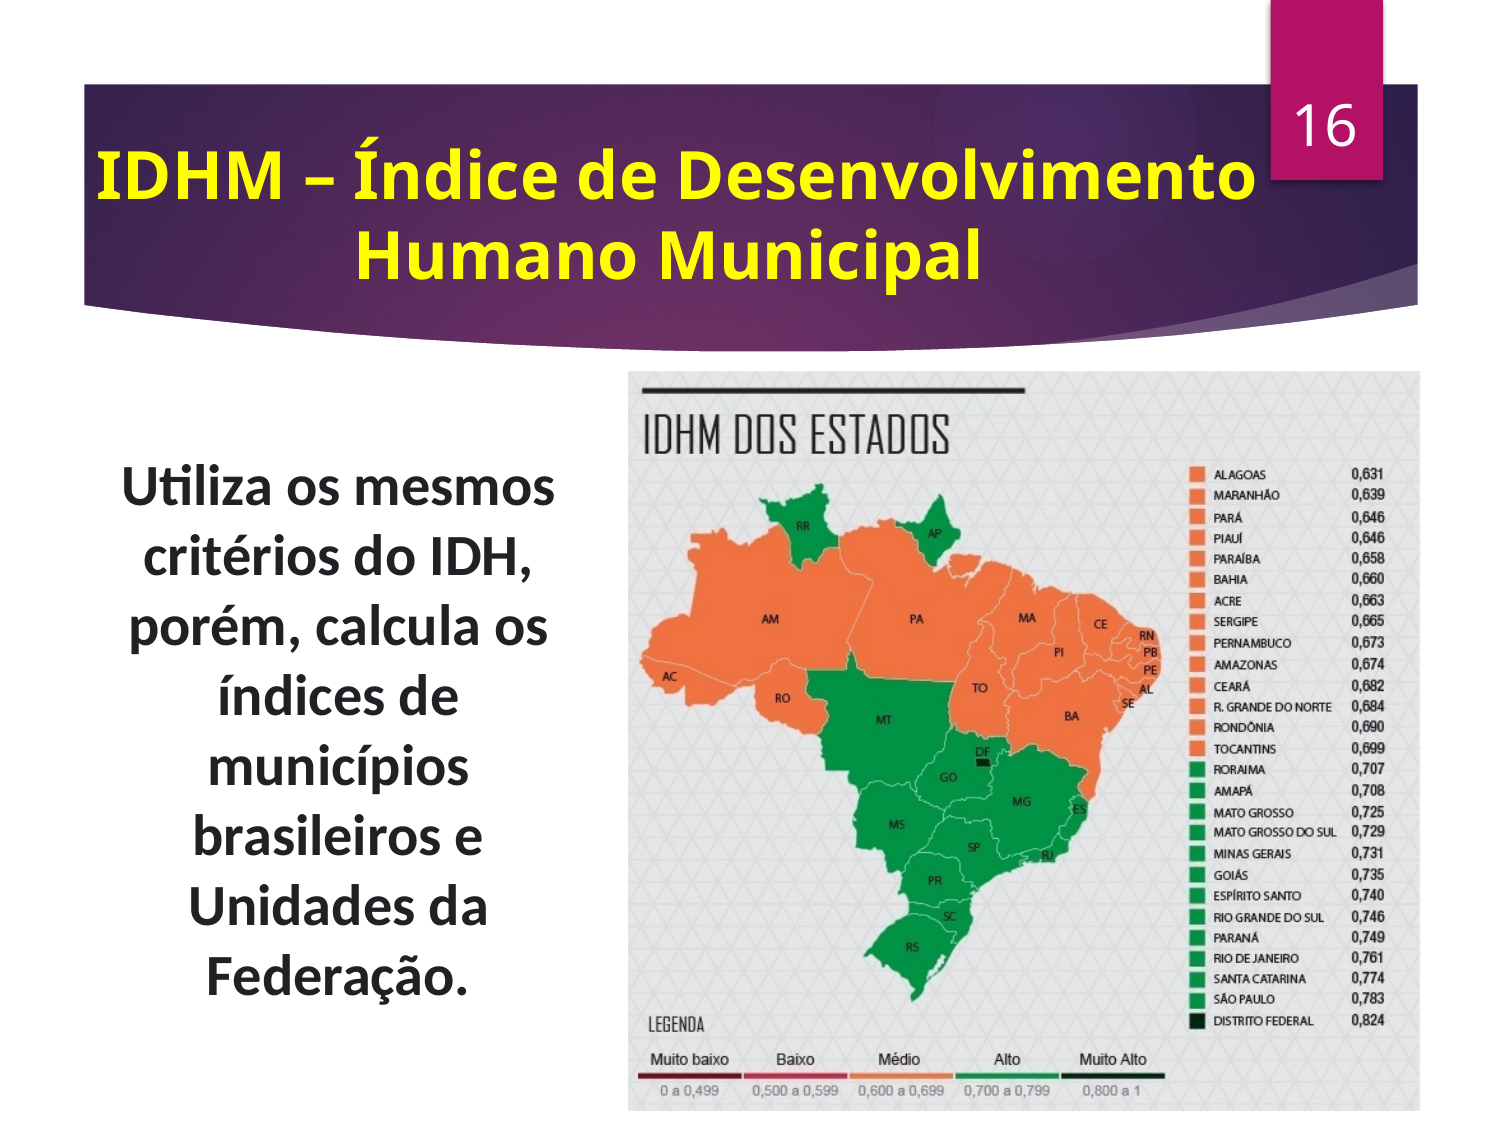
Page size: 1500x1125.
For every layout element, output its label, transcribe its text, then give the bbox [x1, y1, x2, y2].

text_box IDHM – Índice de Desenvolvimento Humano Municipal [62, 125, 1276, 306]
slide_number 16 [1259, 48, 1390, 175]
text_box Utiliza os mesmos critérios do IDH, porém, calcula os índices de municípios brasileiros e Unidades da Federação. [90, 440, 587, 1015]
picture [628, 371, 1421, 1111]
